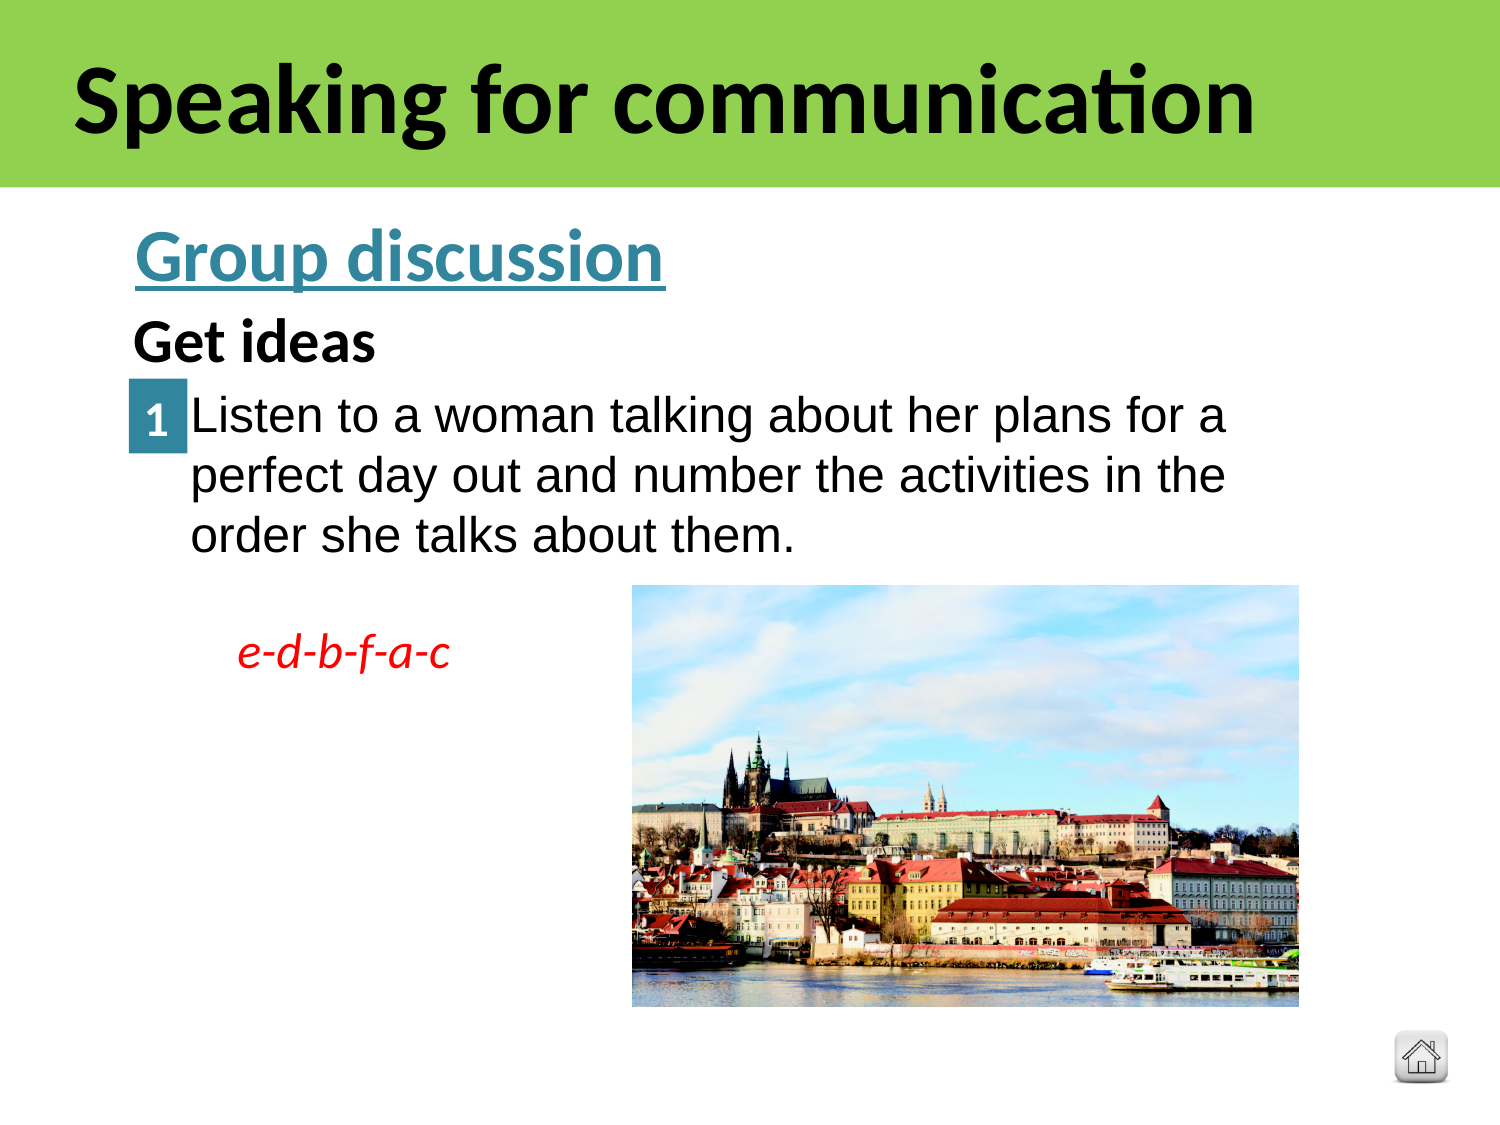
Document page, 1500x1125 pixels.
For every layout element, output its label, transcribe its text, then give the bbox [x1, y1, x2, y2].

picture [1382, 1019, 1460, 1097]
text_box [128, 374, 1372, 1008]
text_box Speaking for communication [0, 0, 1500, 190]
text_box Get ideas [118, 292, 528, 383]
text_box Group discussion [120, 199, 681, 304]
